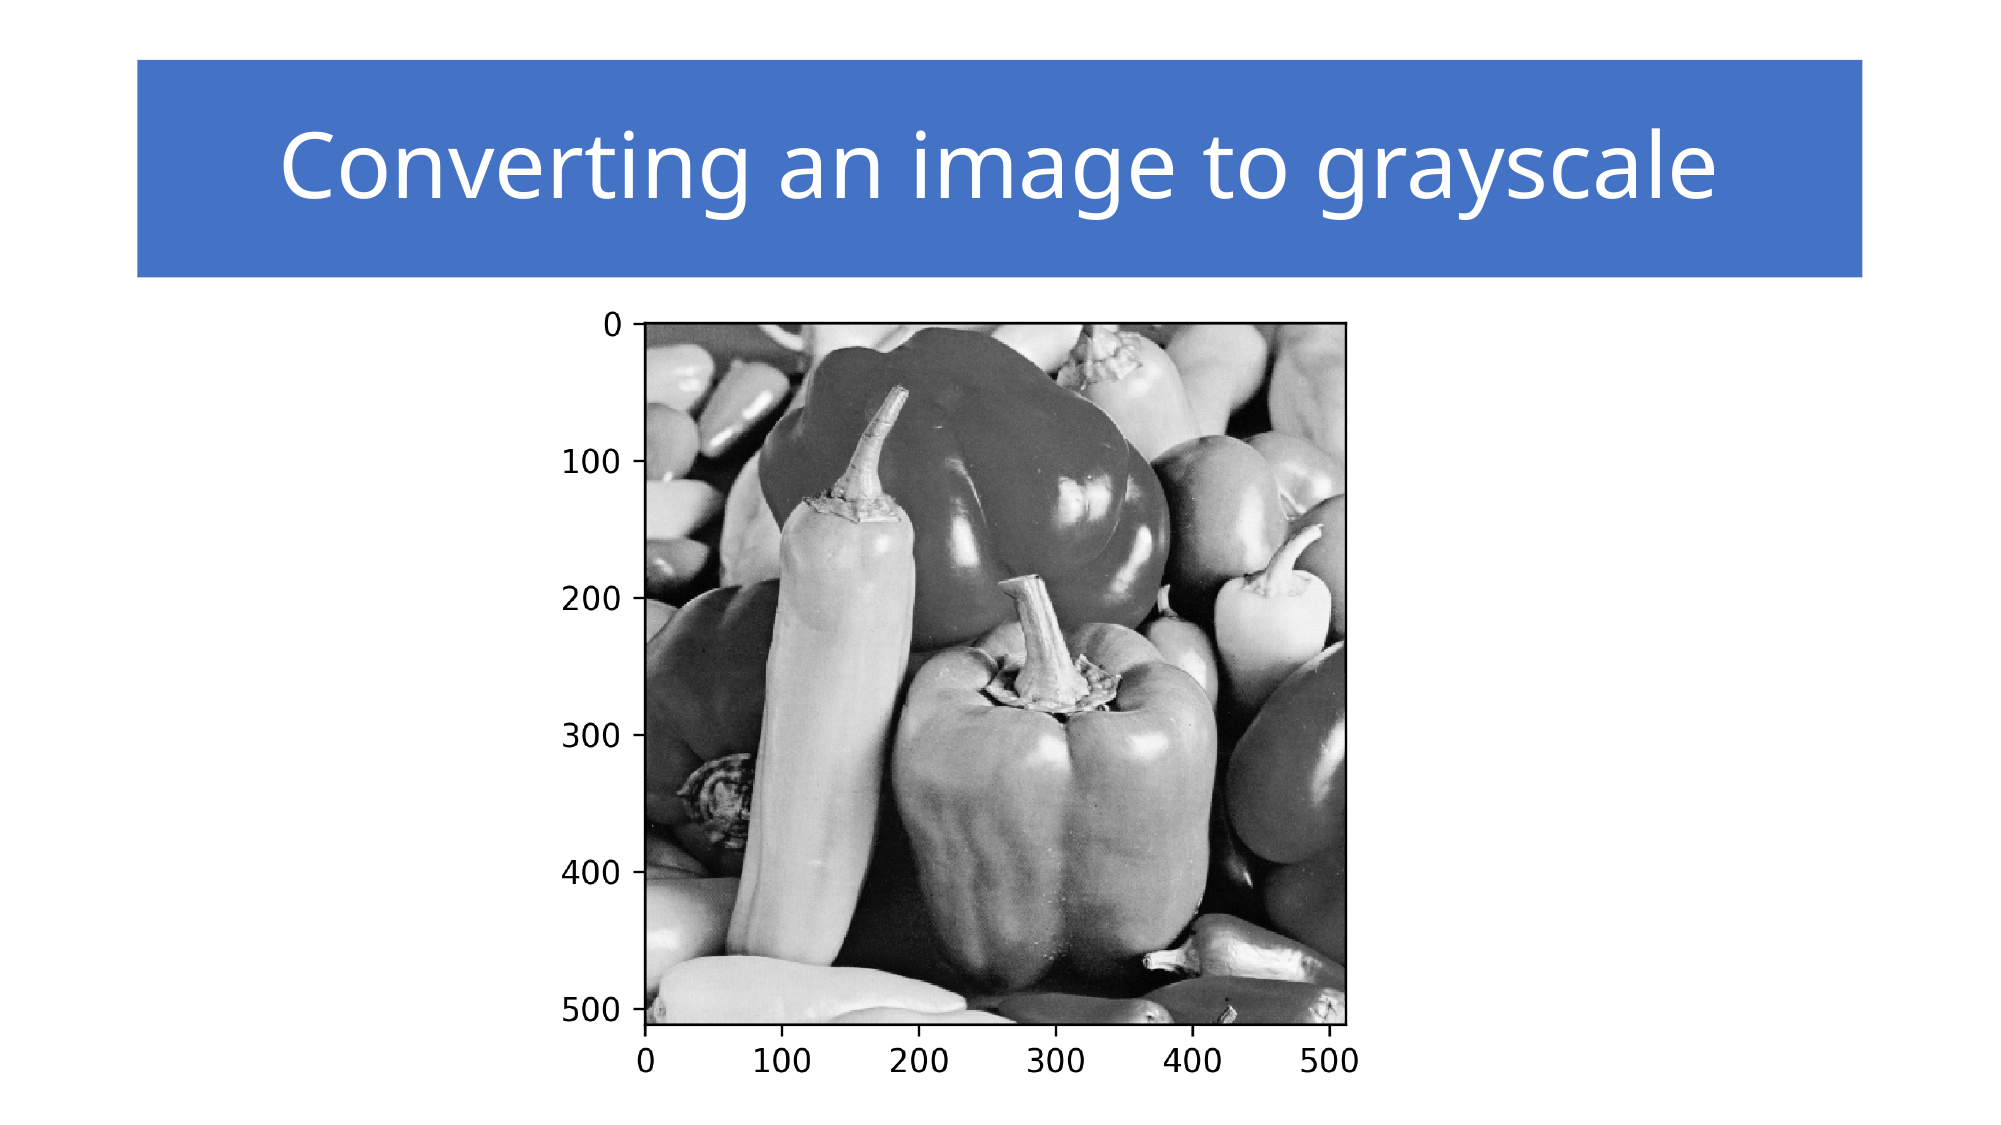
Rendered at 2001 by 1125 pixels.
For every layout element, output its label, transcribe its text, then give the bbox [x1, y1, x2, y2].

title Converting an image to grayscale [137, 59, 1863, 278]
picture [547, 289, 1381, 1109]
